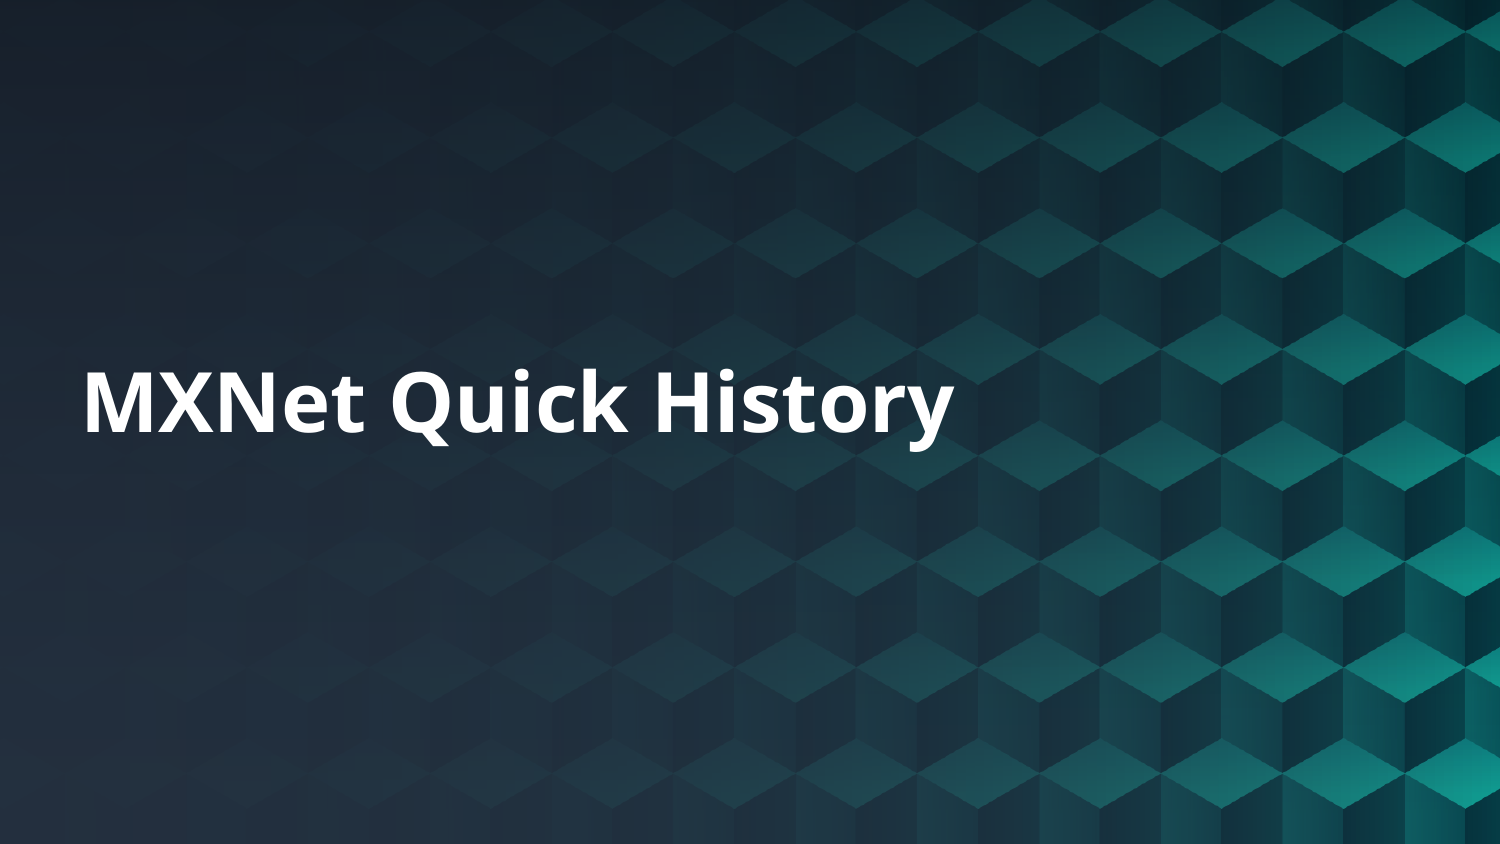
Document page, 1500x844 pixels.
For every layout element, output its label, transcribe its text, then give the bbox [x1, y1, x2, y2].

title MXNet Quick History [65, 323, 1340, 476]
picture [0, 0, 1500, 844]
